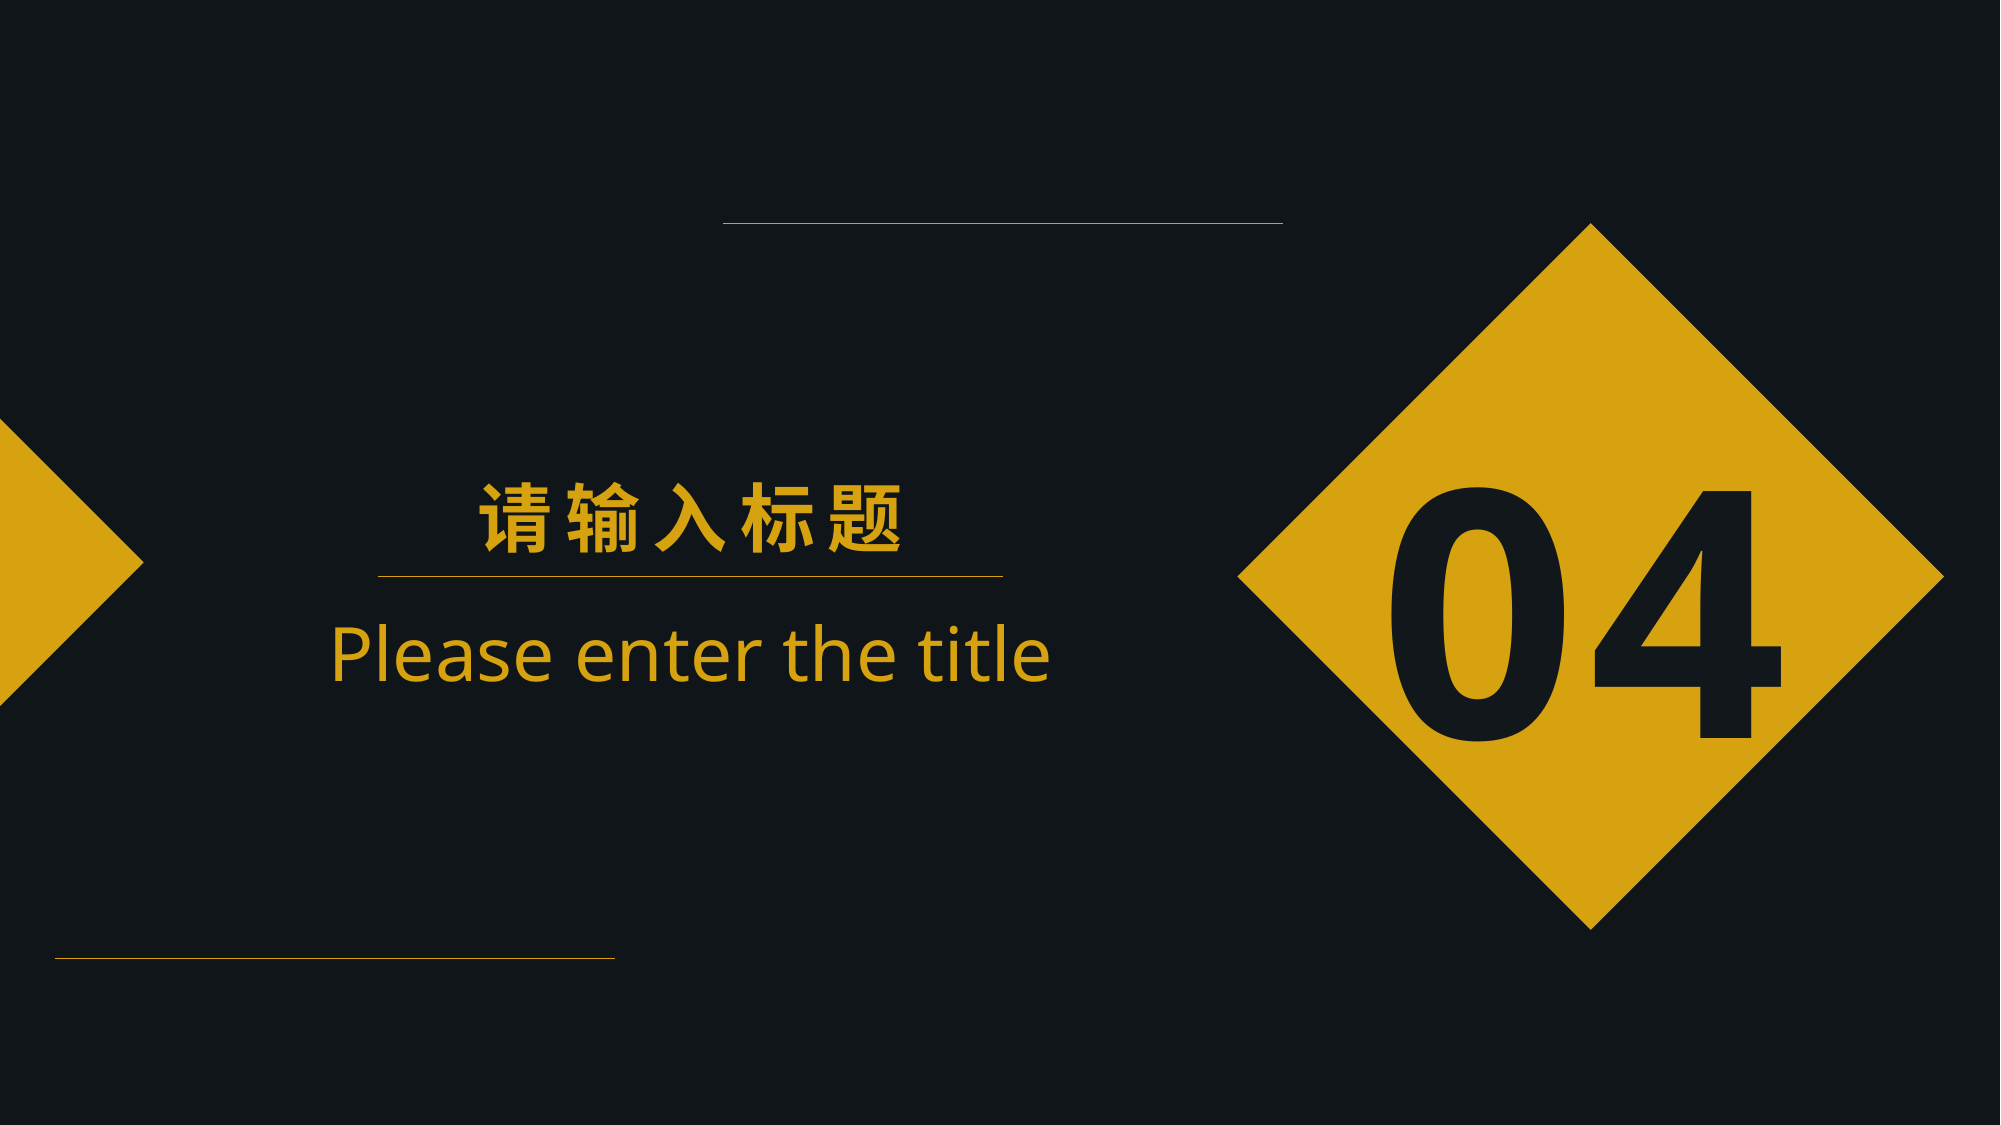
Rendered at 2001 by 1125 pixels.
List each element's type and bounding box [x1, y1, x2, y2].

text_box [0, 223, 1945, 930]
